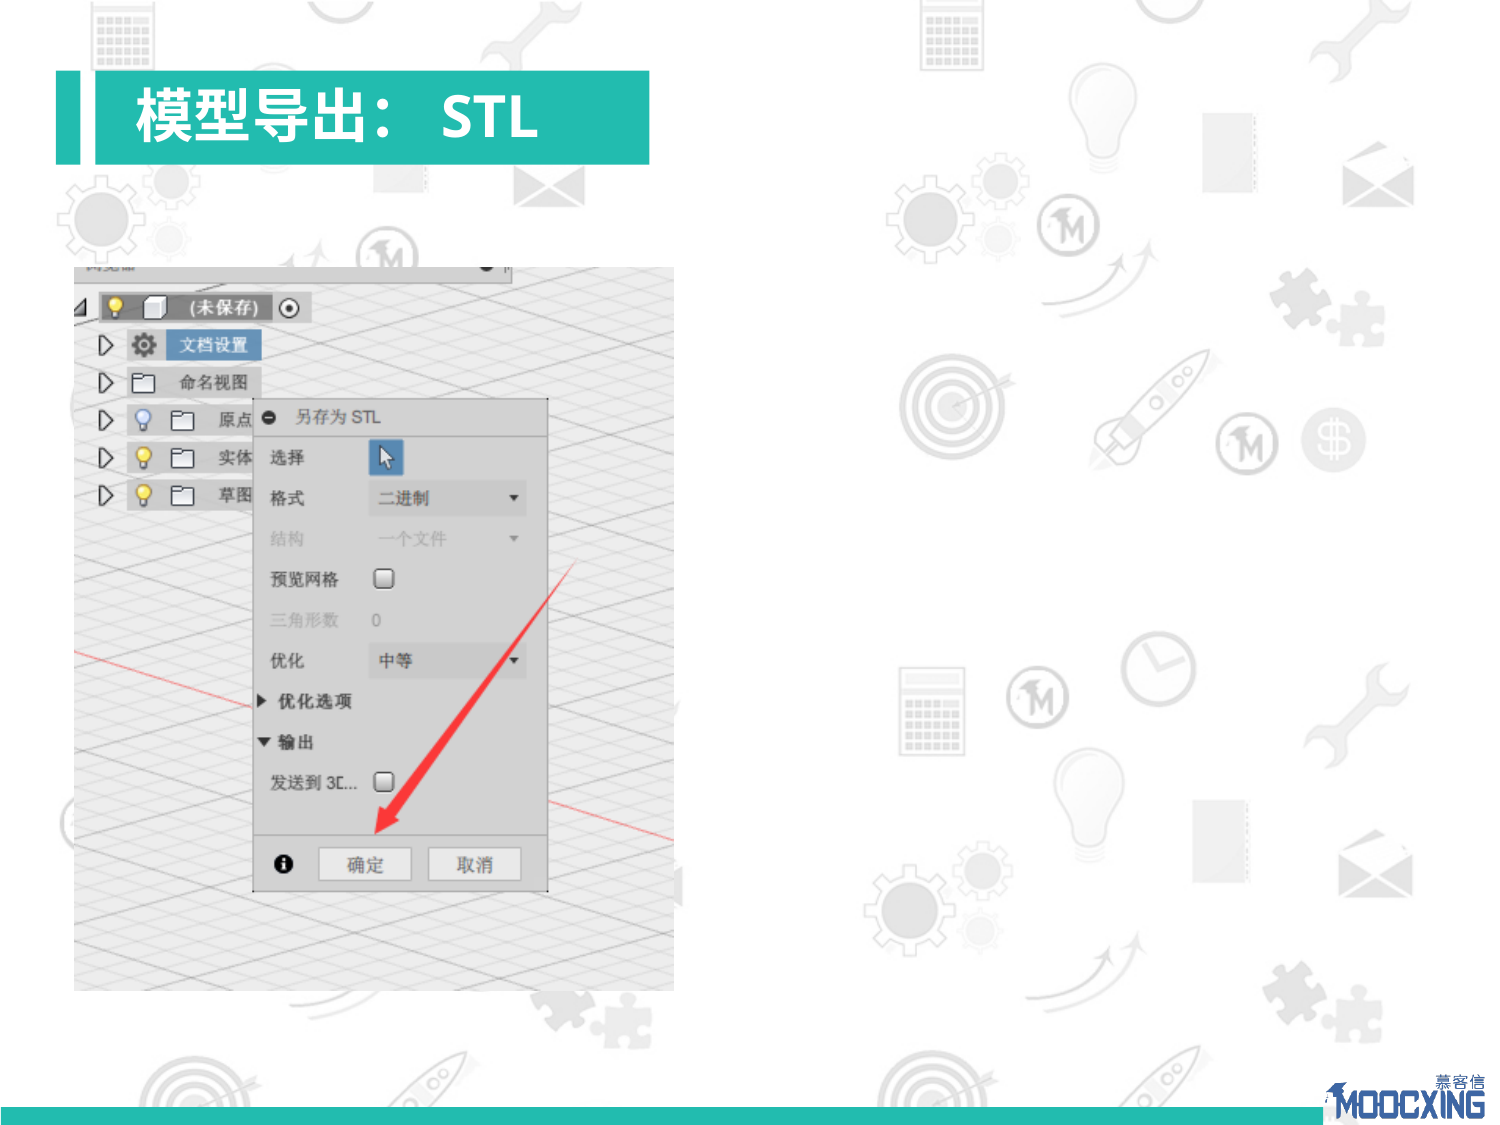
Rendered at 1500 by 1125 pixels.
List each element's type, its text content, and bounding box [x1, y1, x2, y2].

picture [0, 0, 1500, 1125]
title 模型导出：STL [120, 72, 872, 165]
